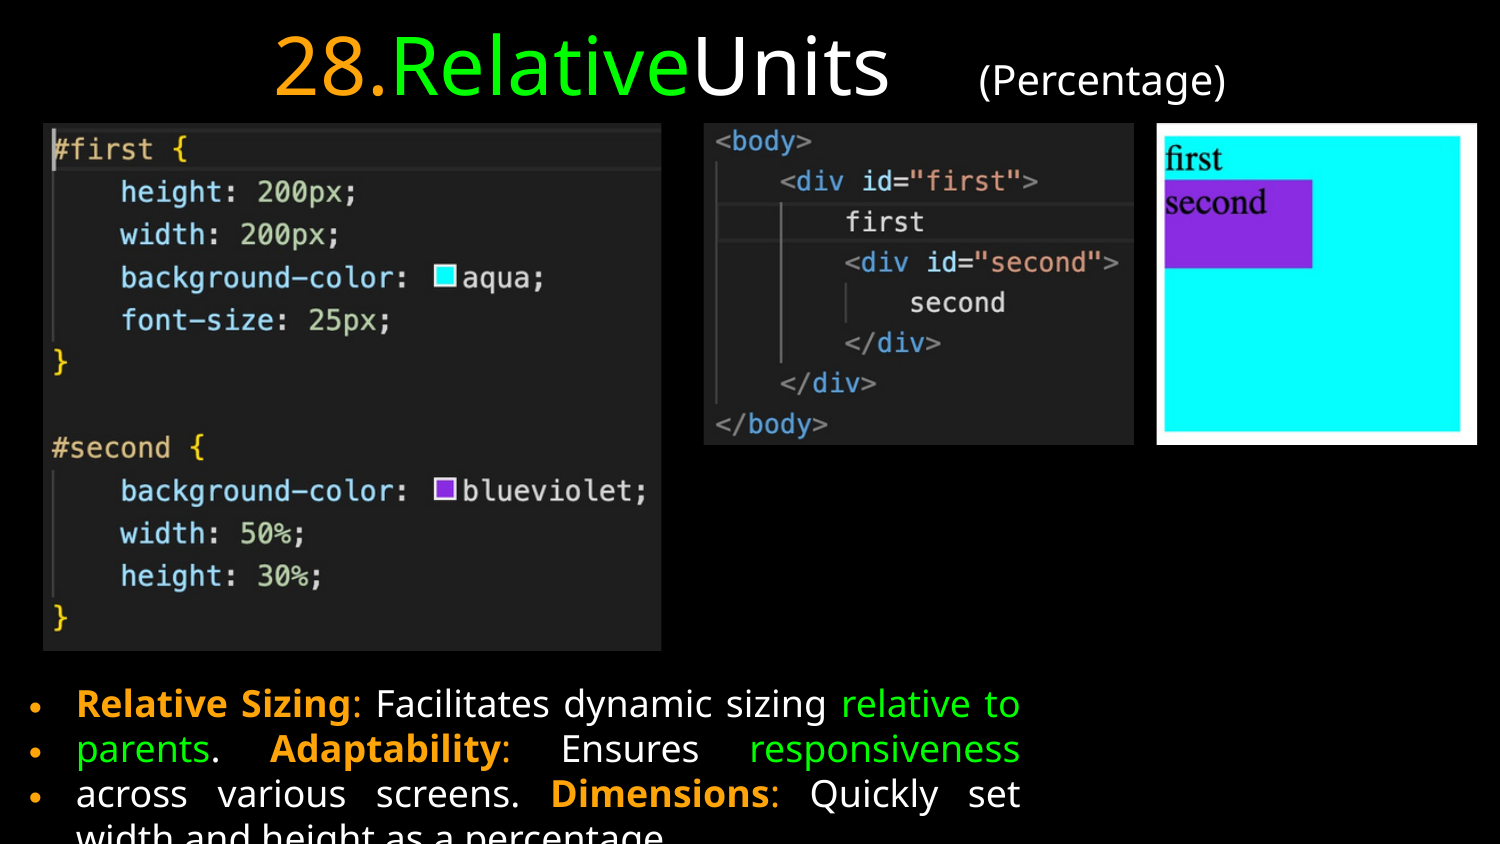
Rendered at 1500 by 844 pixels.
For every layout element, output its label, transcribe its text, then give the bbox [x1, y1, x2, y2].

text_box [43, 123, 662, 651]
text_box • • • [29, 682, 43, 818]
text_box [703, 123, 1134, 445]
text_box (Percentage) [978, 45, 1231, 104]
text_box Relative Sizing: Facilitates dynamic sizing relative to parents. Adaptability: Ensures responsiveness across various screens. Dimensions: Quickly set width and height as a percentage. [75, 679, 1021, 844]
text_box [1156, 123, 1478, 445]
text_box 28.RelativeUnits [273, 0, 993, 112]
